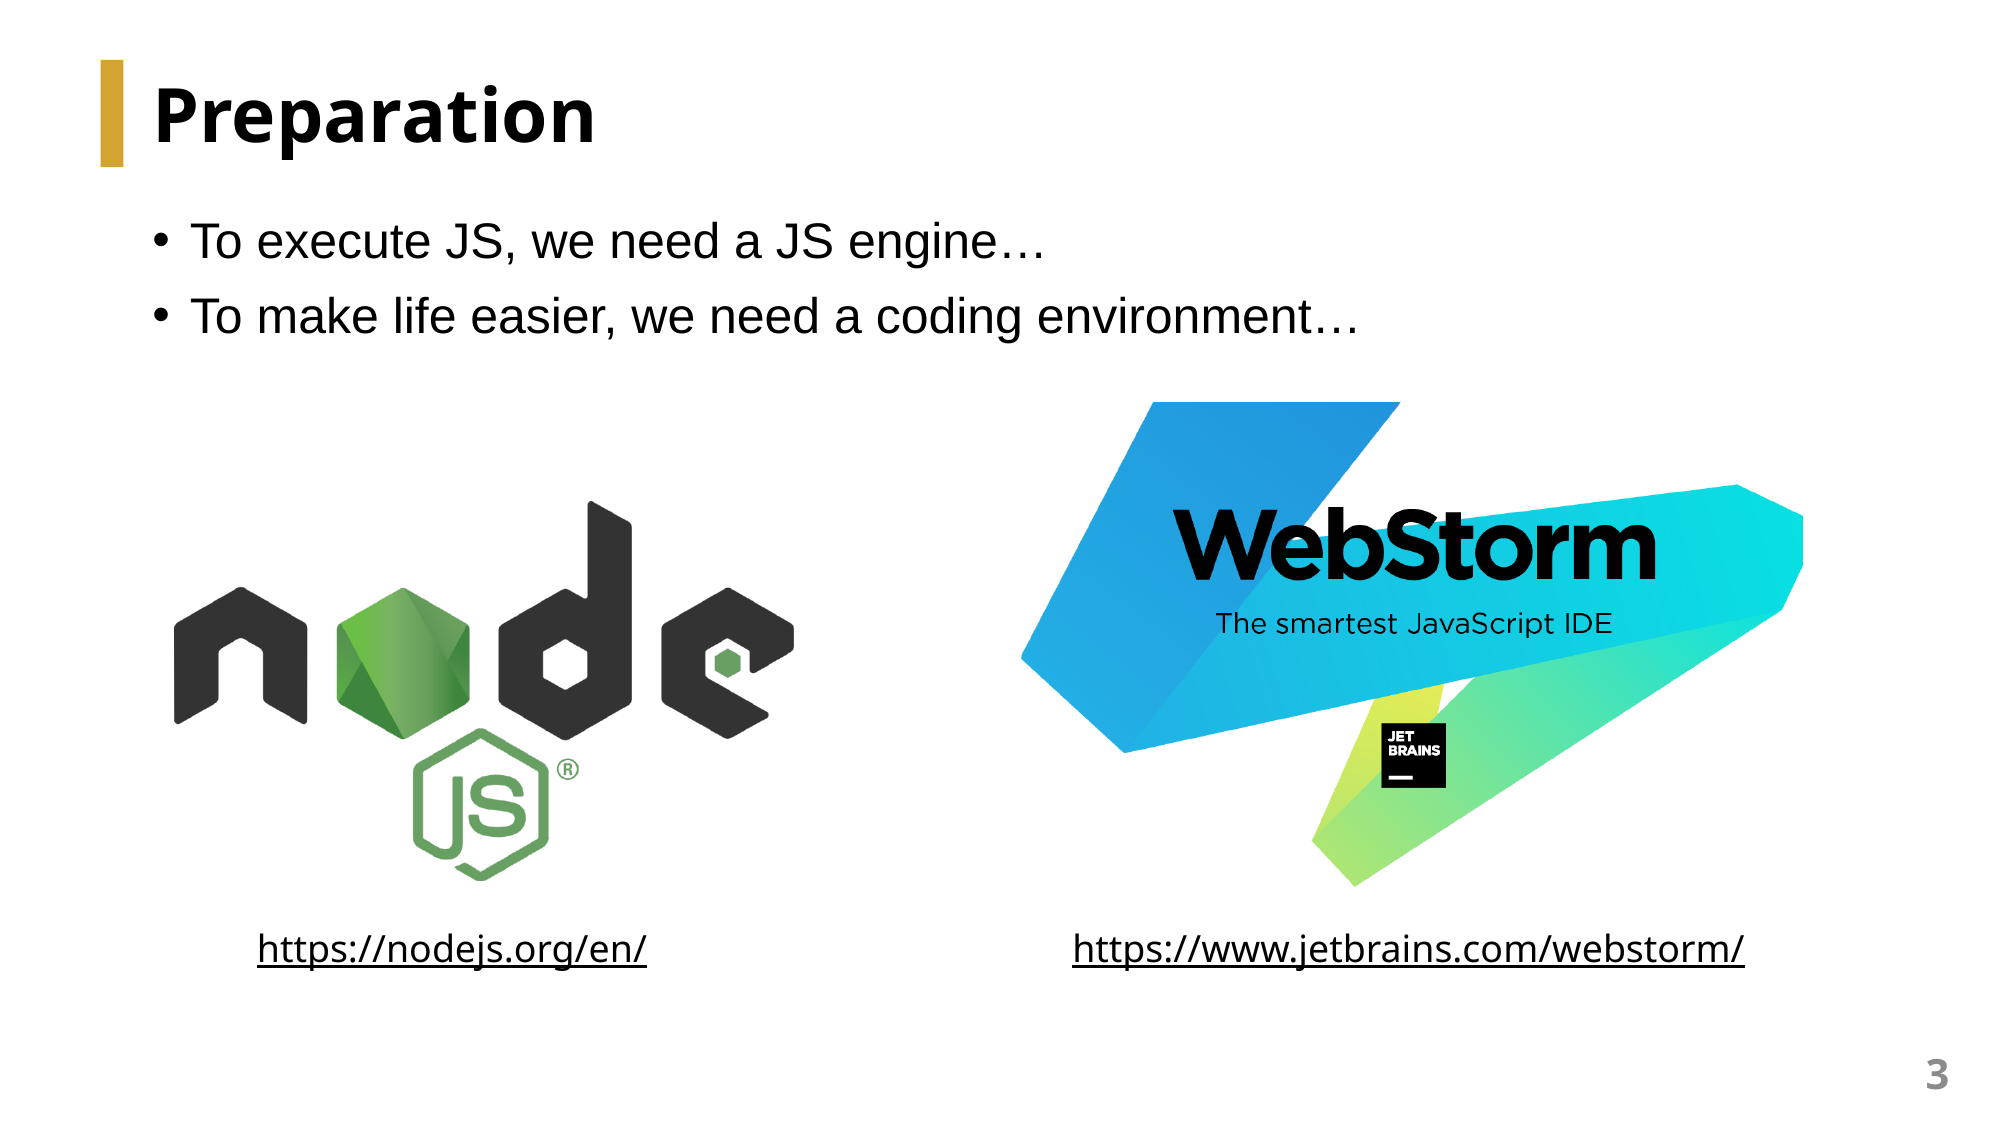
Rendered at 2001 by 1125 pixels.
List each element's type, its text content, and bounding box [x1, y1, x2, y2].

text_box https://www.jetbrains.com/webstorm/ [1057, 918, 1770, 984]
list To execute JS, we need a JS engine… To make life easier, we need a coding environment… [137, 207, 1863, 1095]
picture [174, 501, 794, 881]
picture [1001, 402, 1826, 918]
text_box https://nodejs.org/en/ [242, 917, 672, 984]
slide_number 3 [1514, 1046, 1965, 1107]
title Preparation [137, 59, 1863, 177]
